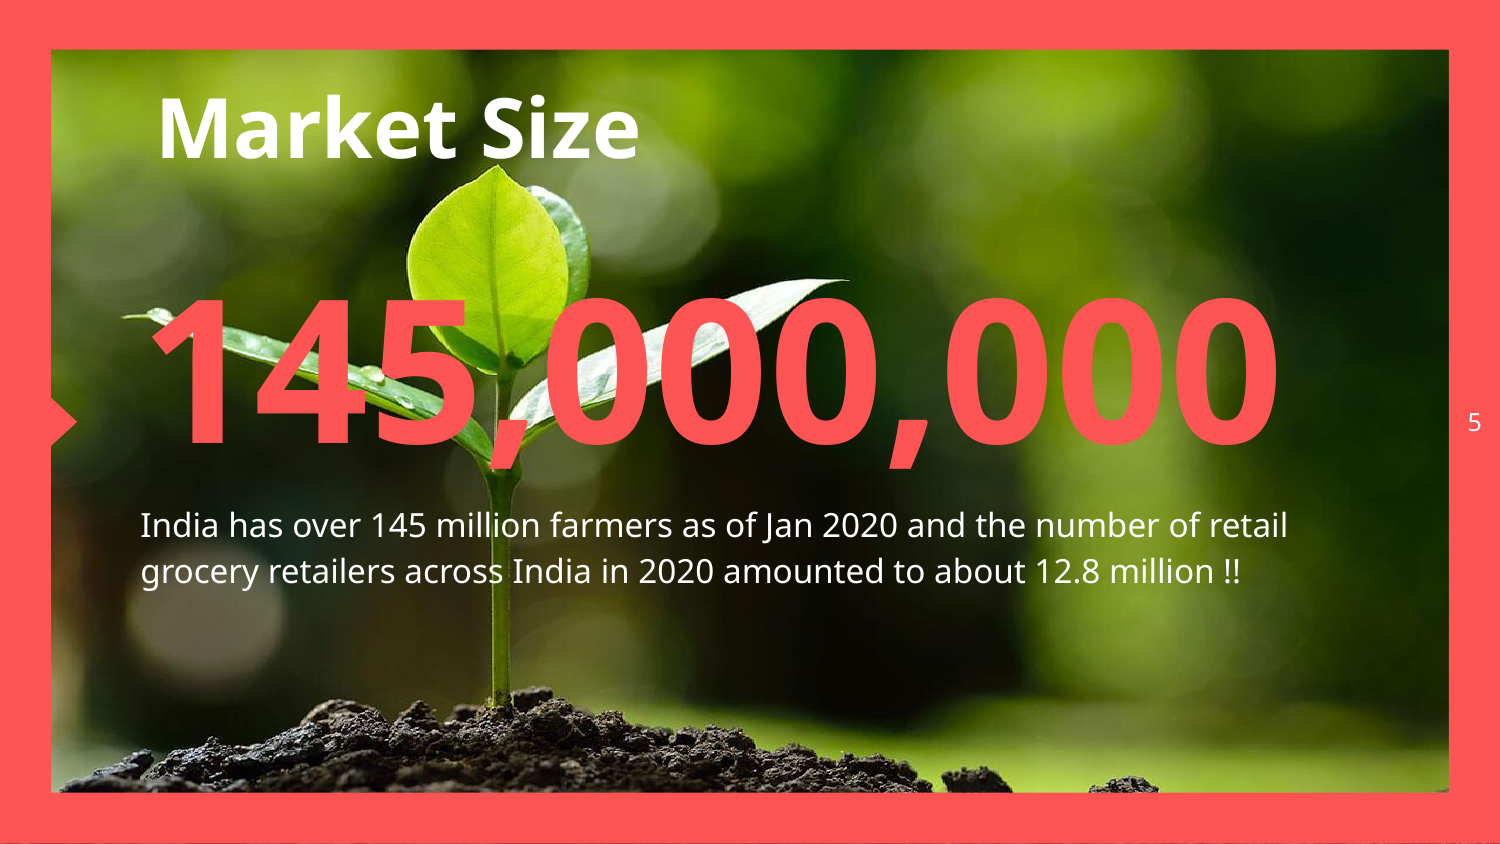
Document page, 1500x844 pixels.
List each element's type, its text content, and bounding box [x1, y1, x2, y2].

slide_number 5 [1449, 371, 1500, 472]
title 145,000,000 [140, 292, 1360, 483]
picture [51, 50, 1448, 792]
text_box Market Size [140, 79, 890, 180]
subtitle India has over 145 million farmers as of Jan 2020 and the number of retail grocery retailers across India in 2020 amounted to about 12.8 million !! [140, 498, 1360, 678]
